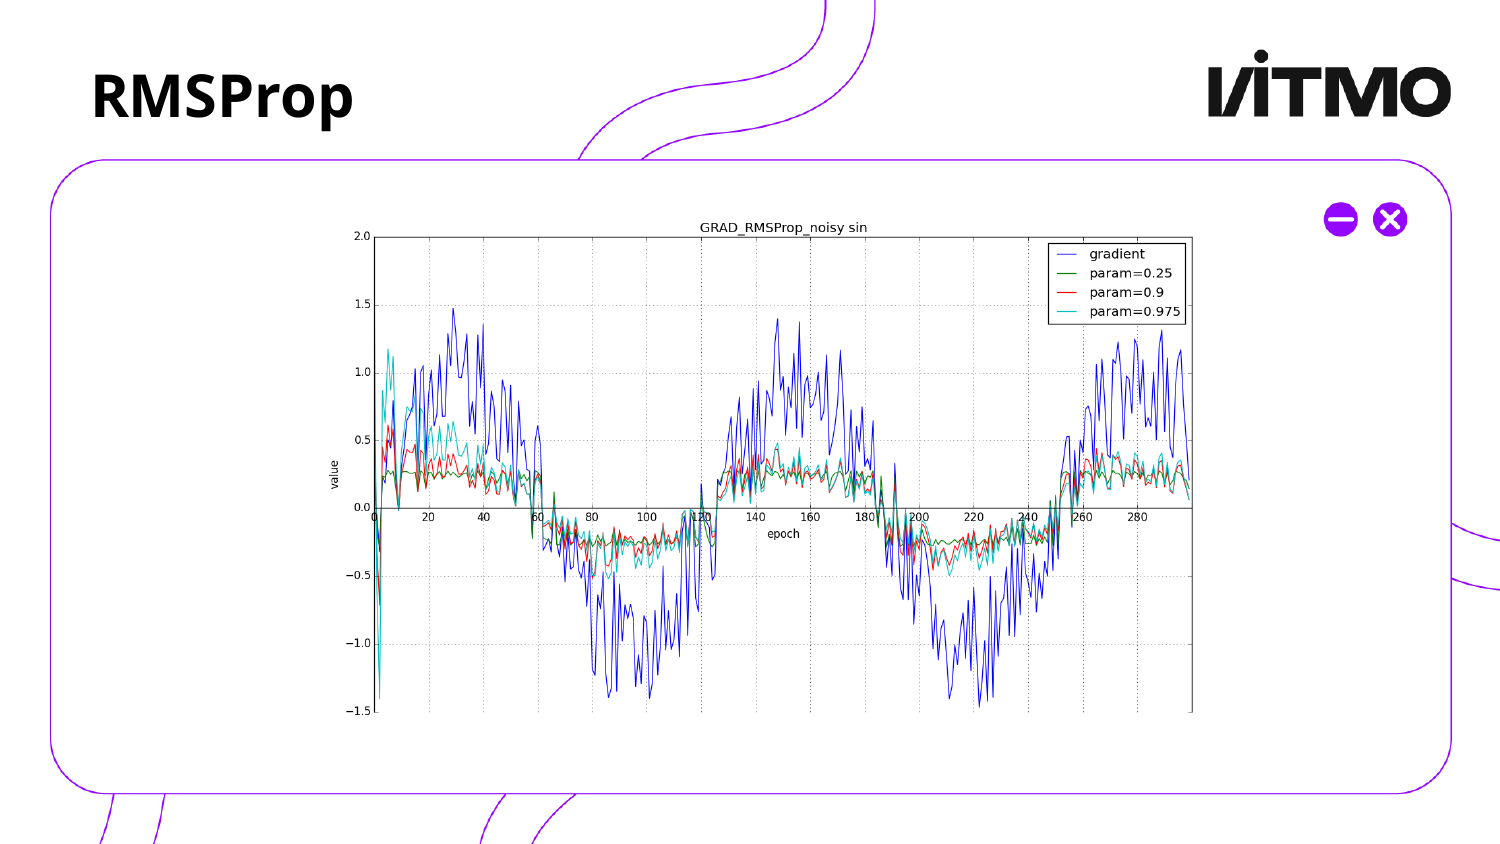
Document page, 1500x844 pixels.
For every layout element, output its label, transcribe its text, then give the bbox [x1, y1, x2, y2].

title RMSProp [75, 50, 1195, 137]
picture [0, 0, 1500, 844]
